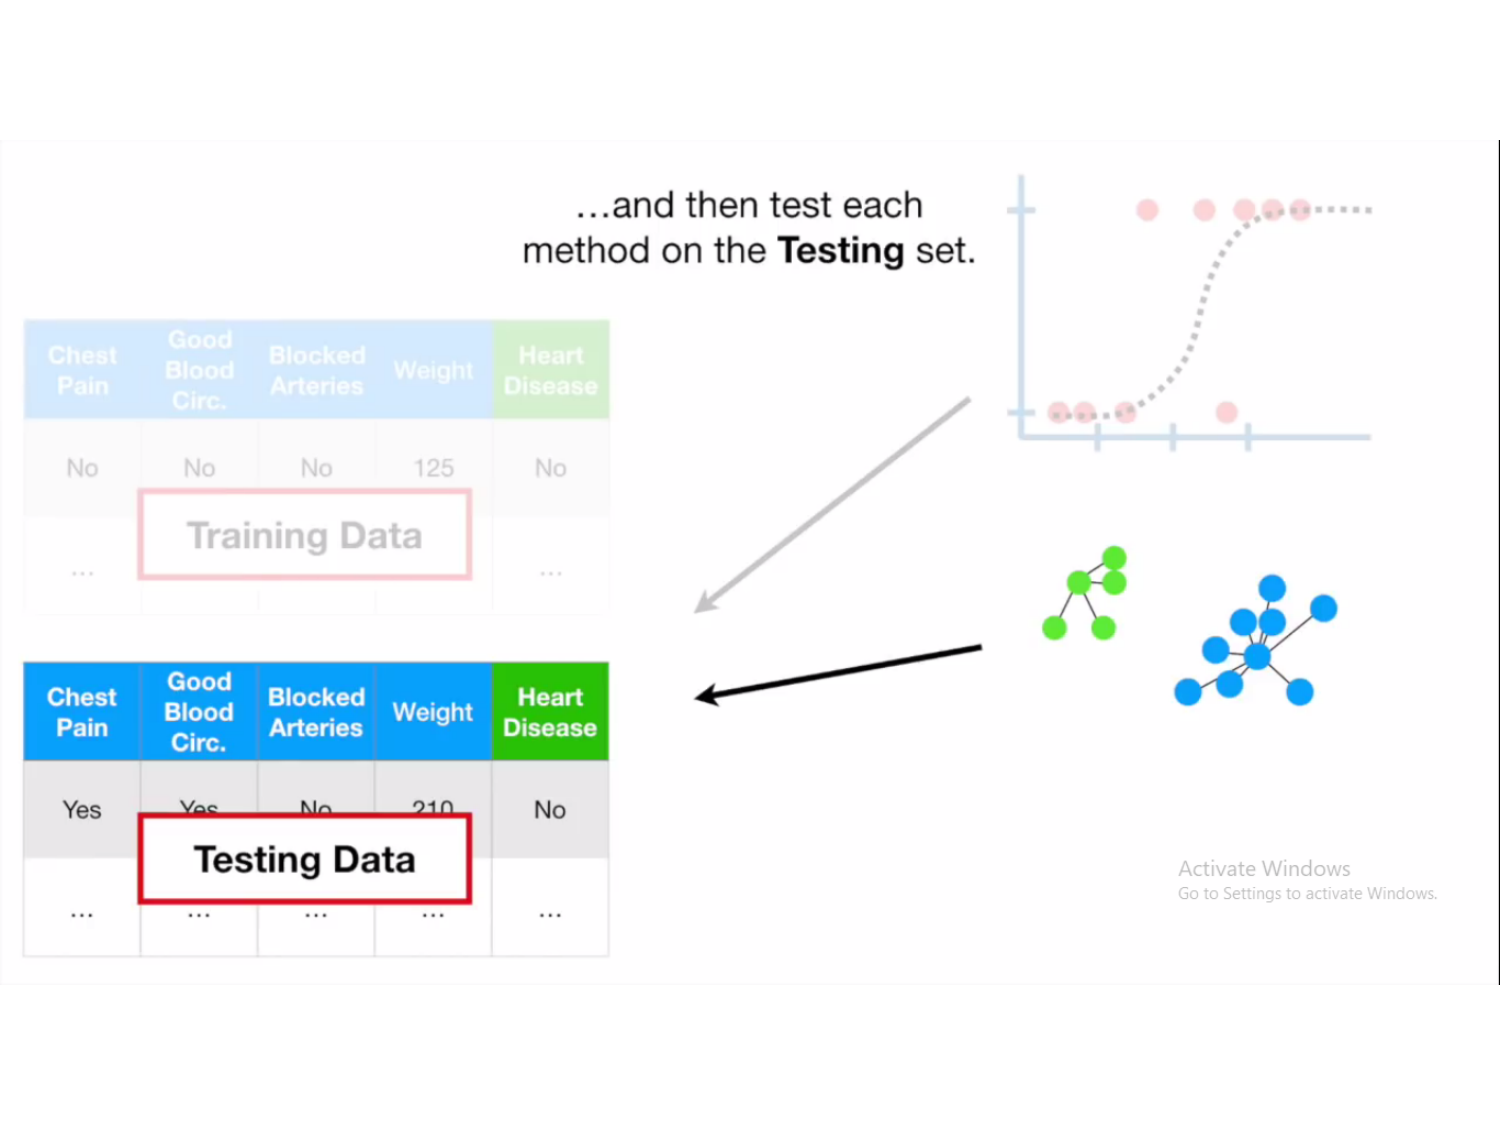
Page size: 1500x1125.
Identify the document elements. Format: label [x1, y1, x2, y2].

picture [0, 140, 1500, 985]
